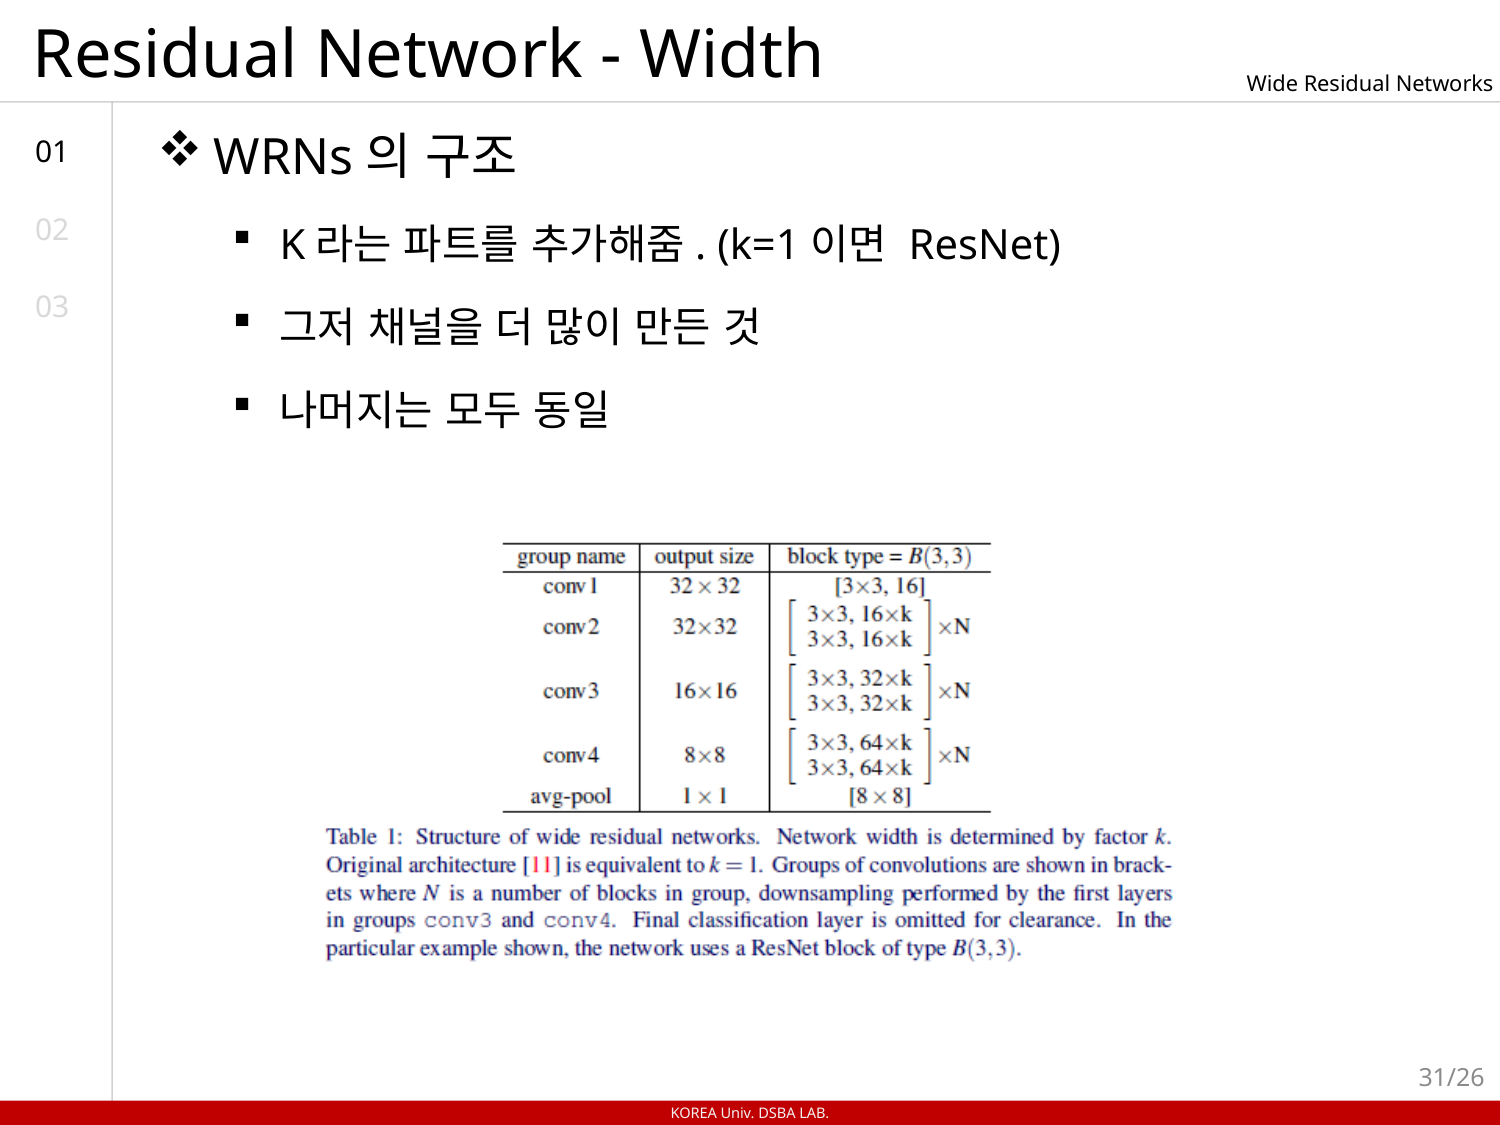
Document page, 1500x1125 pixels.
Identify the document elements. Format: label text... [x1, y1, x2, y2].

title Residual Network - Width [17, 11, 1483, 90]
list 02 [20, 202, 100, 254]
text_box Wide Residual Networks [1231, 62, 1500, 104]
picture [317, 537, 1183, 965]
list 01 [20, 125, 100, 177]
slide_number 31/26 [1149, 1048, 1500, 1109]
list WRNs의 구조 K라는 파트를 추가해줌. (k=1이면 ResNet) 그저 채널을 더 많이 만든 것 나머지는 모두 동일 [142, 116, 1483, 1089]
list 03 [20, 280, 100, 332]
